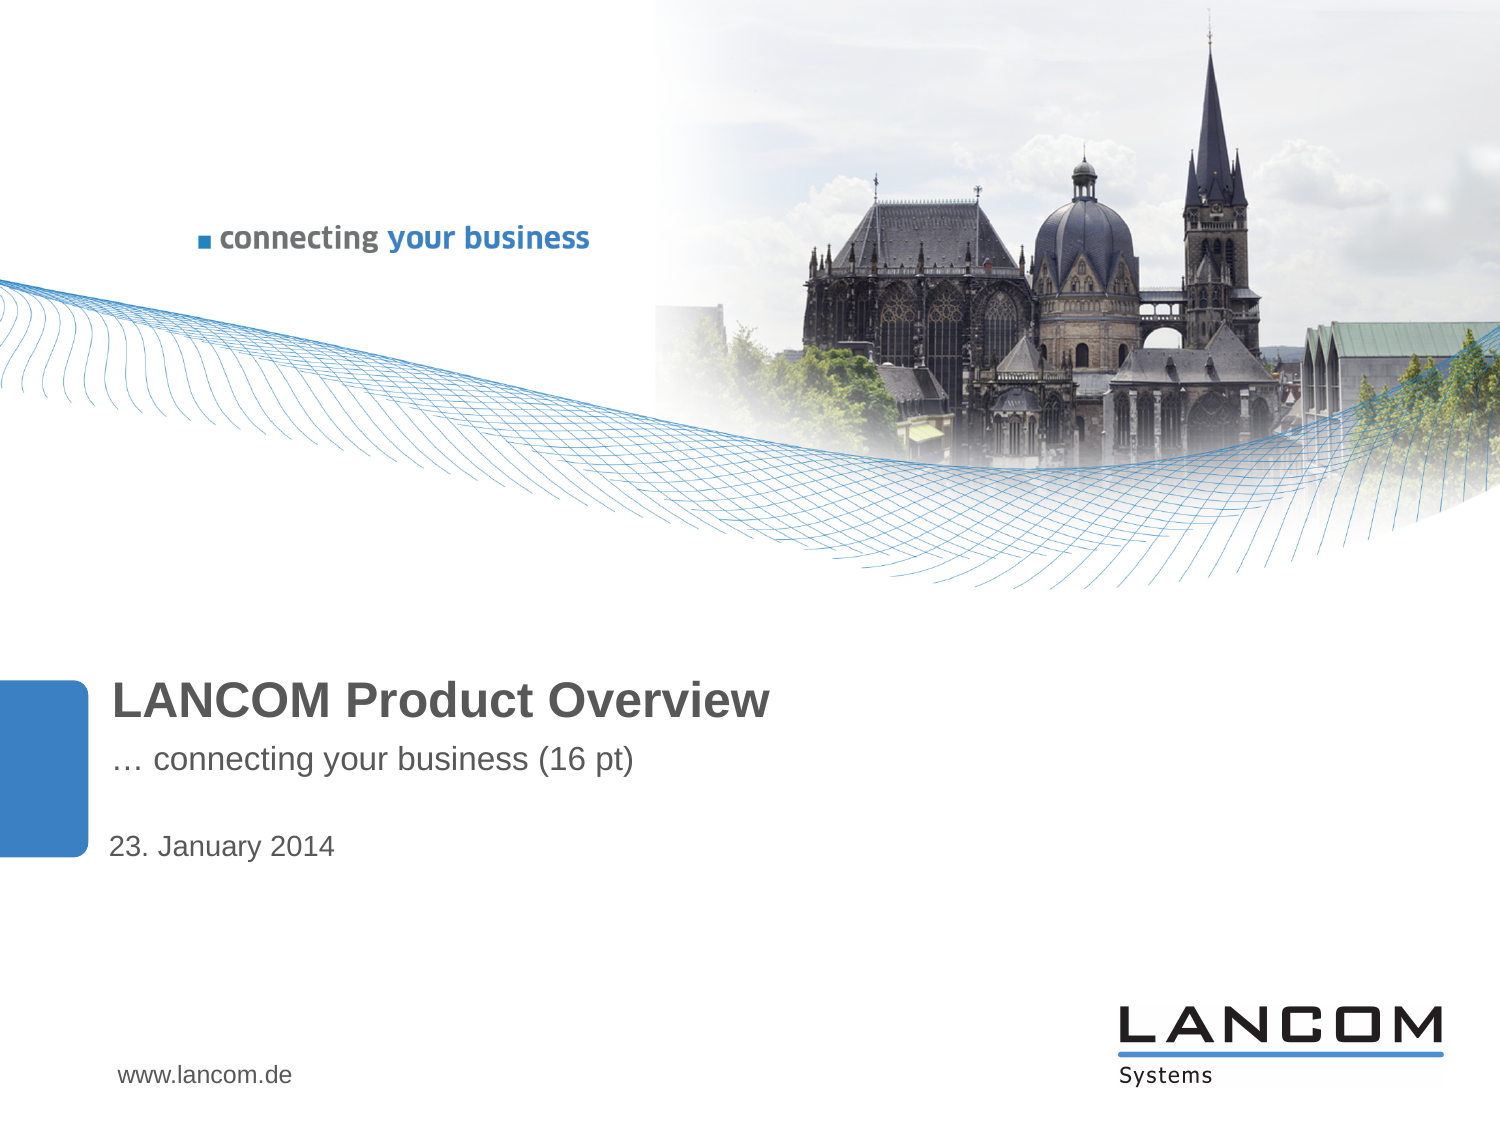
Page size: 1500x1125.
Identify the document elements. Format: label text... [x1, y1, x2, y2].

picture [0, 0, 1500, 708]
list 23. January 2014 [108, 827, 1144, 884]
picture [1117, 1006, 1444, 1088]
list LANCOM Product Overview [111, 667, 1223, 730]
subtitle … connecting your business (16 pt) [95, 729, 1147, 857]
